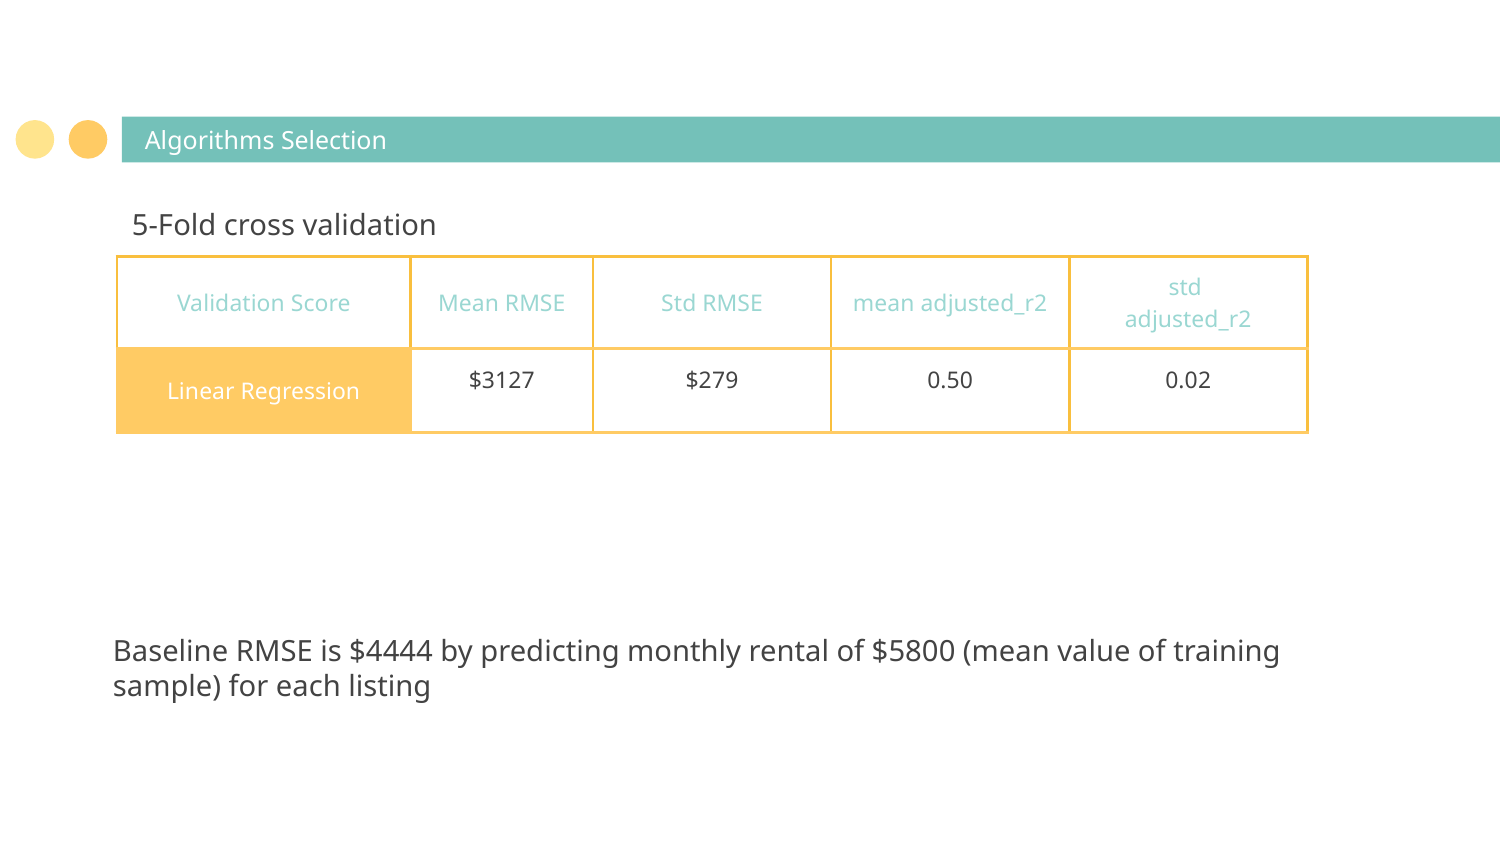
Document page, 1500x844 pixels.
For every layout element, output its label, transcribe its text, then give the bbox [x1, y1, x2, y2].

table_header mean adjusted_r2 [832, 258, 1068, 347]
table_header Mean RMSE [412, 258, 592, 347]
title Algorithms Selection [129, 118, 952, 170]
table_header Std RMSE [594, 258, 830, 347]
table_cell $279 [594, 350, 830, 431]
table_header Validation Score [118, 258, 409, 347]
table_cell Linear Regression [118, 350, 409, 431]
table_header std adjusted_r2 [1072, 259, 1305, 347]
text_box 5-Fold cross validation [116, 193, 921, 257]
table_cell 0.50 [832, 350, 1068, 431]
table_cell $3127 [412, 350, 592, 431]
text_box Baseline RMSE is $4444 by predicting monthly rental of $5800 (mean value of training sample) for each listing [98, 625, 1308, 710]
table_cell 0.02 [1071, 350, 1306, 431]
